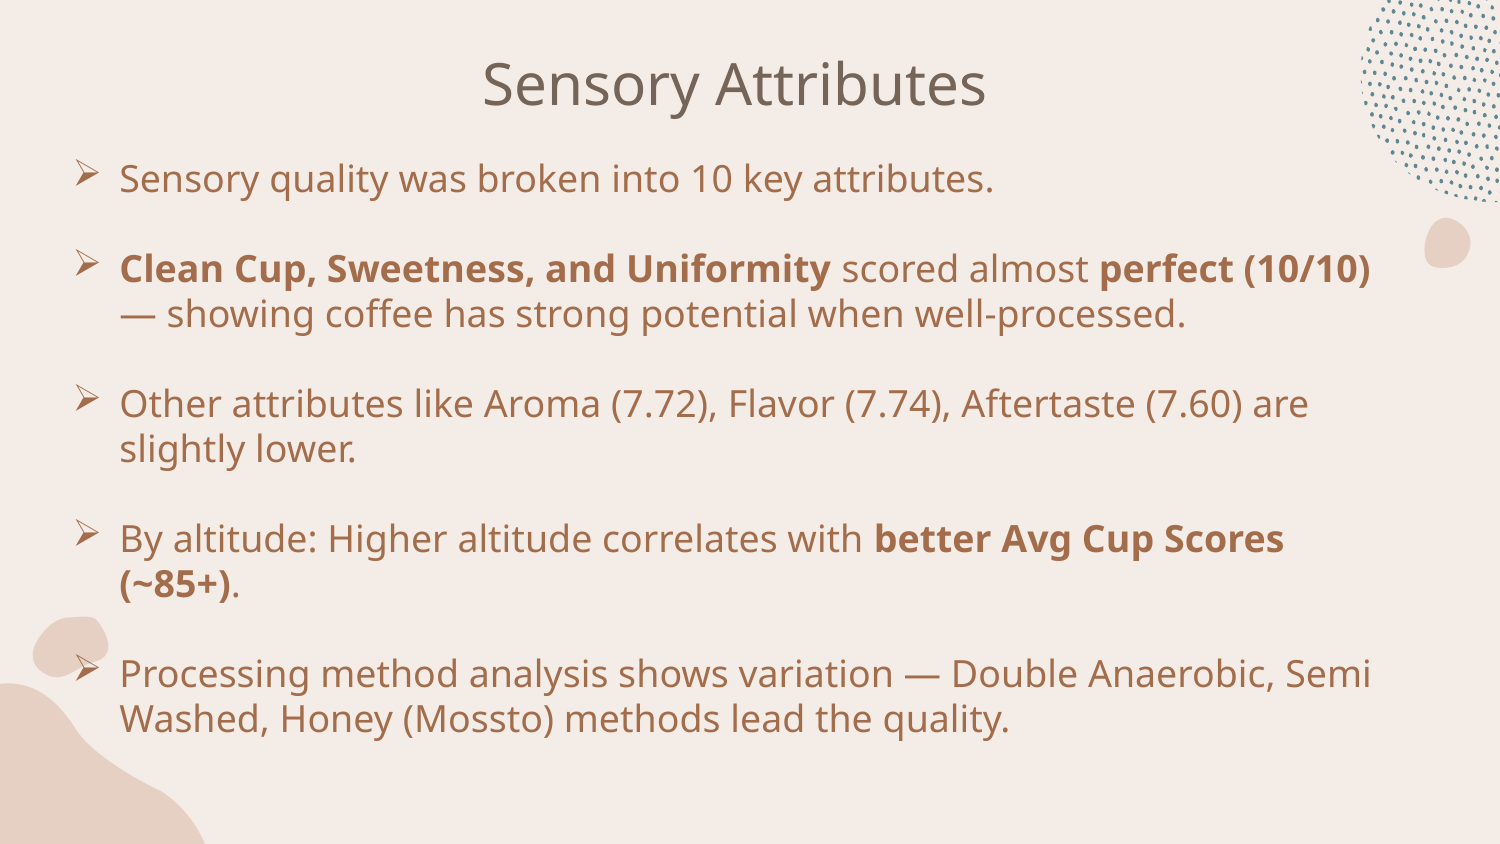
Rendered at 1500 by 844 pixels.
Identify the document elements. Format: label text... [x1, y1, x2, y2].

title Sensory Attributes [103, 32, 1367, 146]
list Sensory quality was broken into 10 key attributes. Clean Cup, Sweetness, and Uniformity scored almost perfect (10/10) — showing coffee has strong potential when well-processed. Other attributes like Aroma (7.72), Flavor (7.74), Aftertaste (7.60) are slightly lower. By altitude: Higher altitude correlates with better Avg Cup Scores (~85+). Processing method analysis shows variation — Double Anaerobic, Semi Washed, Honey (Mossto) methods lead the quality. [57, 147, 1413, 748]
